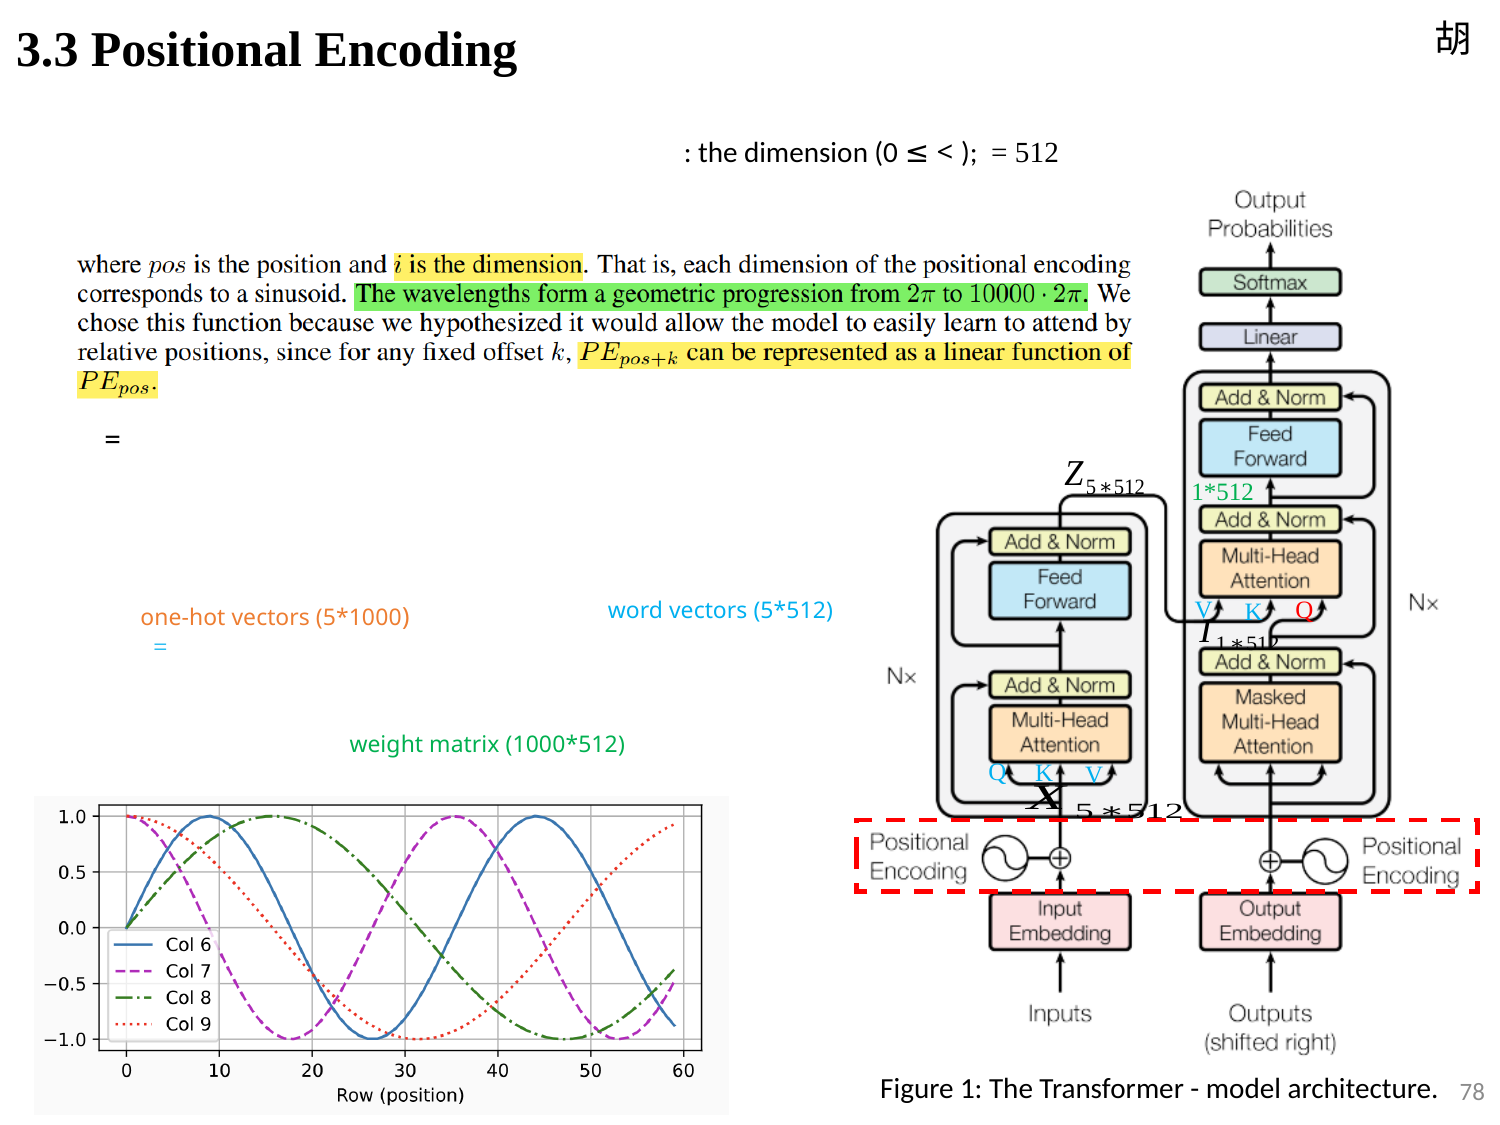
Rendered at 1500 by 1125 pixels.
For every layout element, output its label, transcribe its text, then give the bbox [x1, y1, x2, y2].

text_box 3.3 Positional Encoding [1, 0, 1096, 102]
text_box word vectors (5*512) [593, 588, 849, 631]
text_box 胡 [1419, 7, 1488, 68]
picture [67, 178, 1478, 1075]
text_box Figure 1: The Transformer - model architecture. [865, 1062, 1484, 1112]
picture [33, 796, 729, 1115]
slide_number 78 [1162, 1060, 1500, 1121]
text_box weight matrix (1000*512) [334, 722, 641, 765]
text_box one-hot vectors (5*1000) [125, 592, 425, 638]
